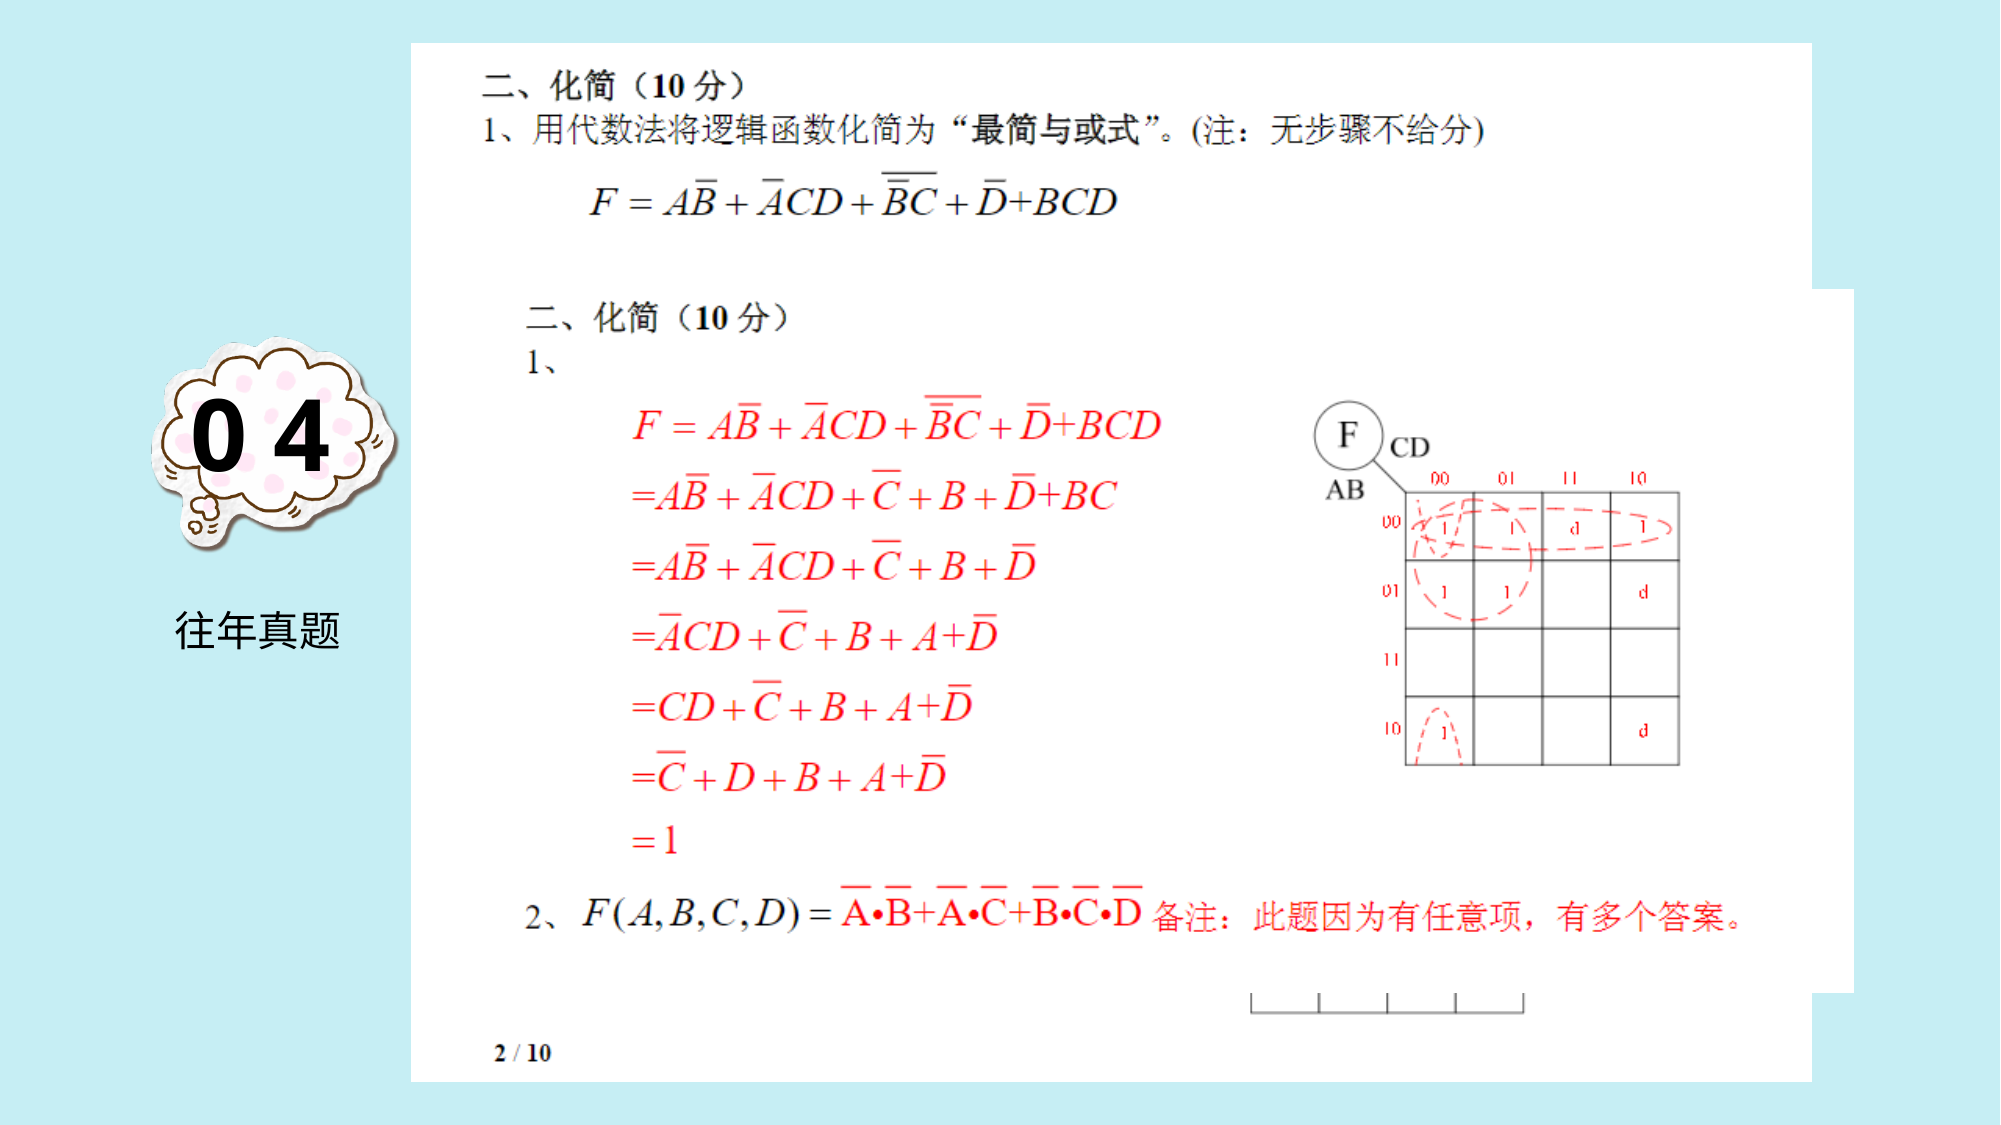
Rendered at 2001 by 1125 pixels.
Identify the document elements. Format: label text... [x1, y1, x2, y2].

text_box 往年真题 [58, 572, 411, 662]
picture [129, 43, 1854, 1082]
